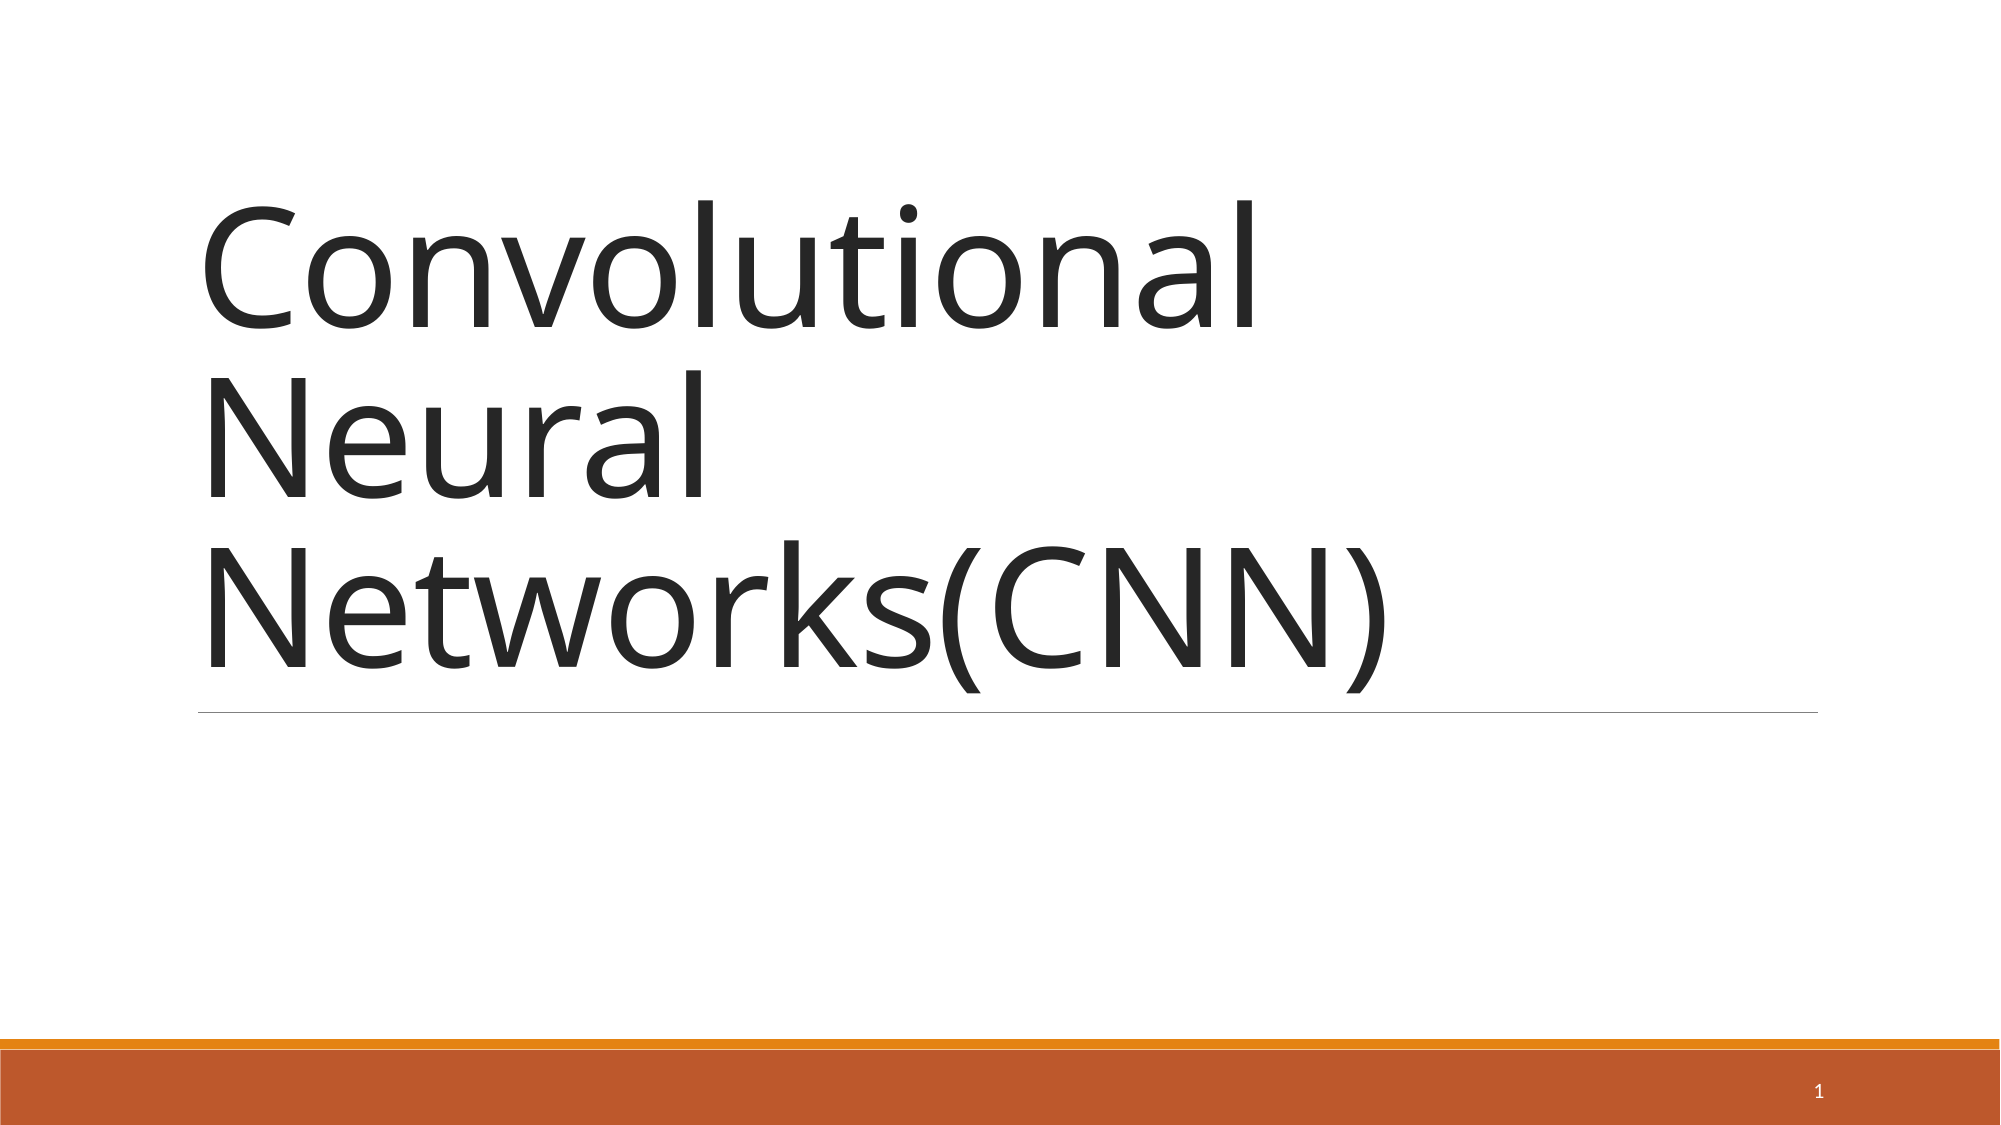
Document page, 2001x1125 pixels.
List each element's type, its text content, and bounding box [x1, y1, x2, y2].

slide_number 1 [1624, 1059, 1840, 1120]
title Convolutional Neural Networks(CNN) [180, 124, 1830, 710]
